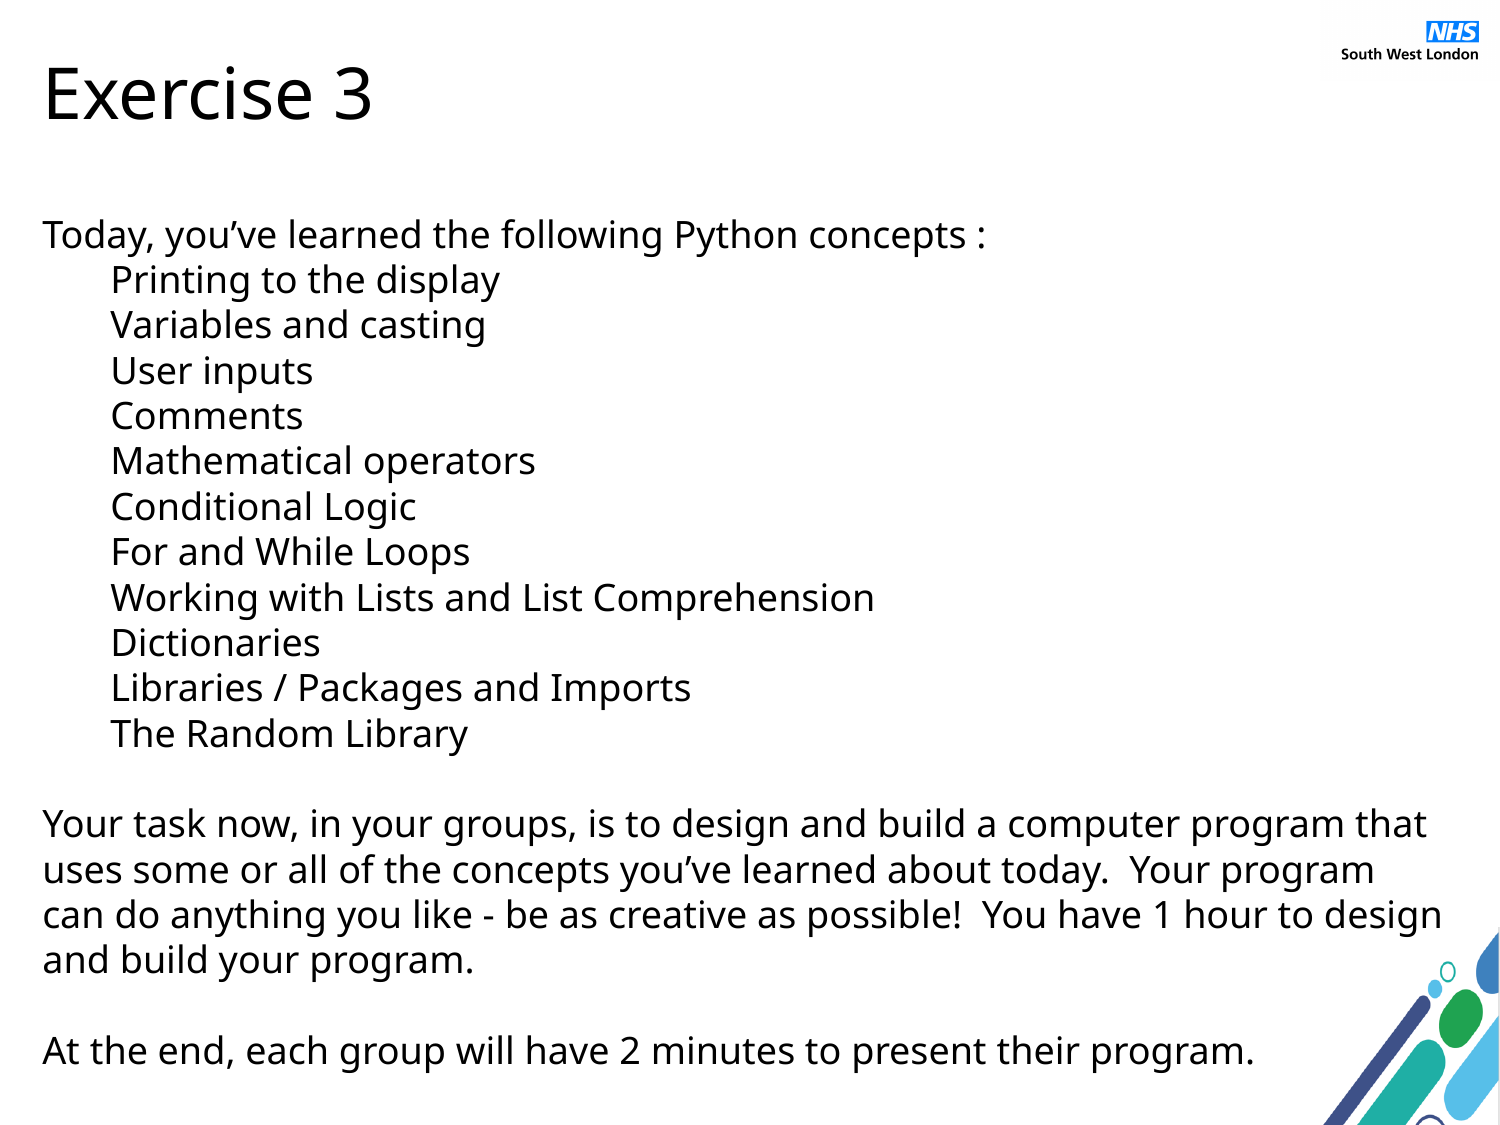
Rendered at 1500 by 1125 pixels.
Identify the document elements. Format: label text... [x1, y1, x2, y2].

picture [1316, 927, 1500, 1125]
text_box Today, you’ve learned the following Python concepts : Printing to the display Variables and casting User inputs Comments Mathematical operators Conditional Logic For and While Loops Working with Lists and List Comprehension Dictionaries Libraries / Packages and Imports The Random Library Your task now, in your groups, is to design and build a computer program that uses some or all of the concepts you’ve learned about today. Your program can do anything you like - be as creative as possible! You have 1 hour to design and build your program. At the end, each group will have 2 minutes to present their program. [28, 196, 1459, 1088]
text_box Exercise 3 [28, 34, 1246, 141]
picture [1320, 0, 1500, 81]
